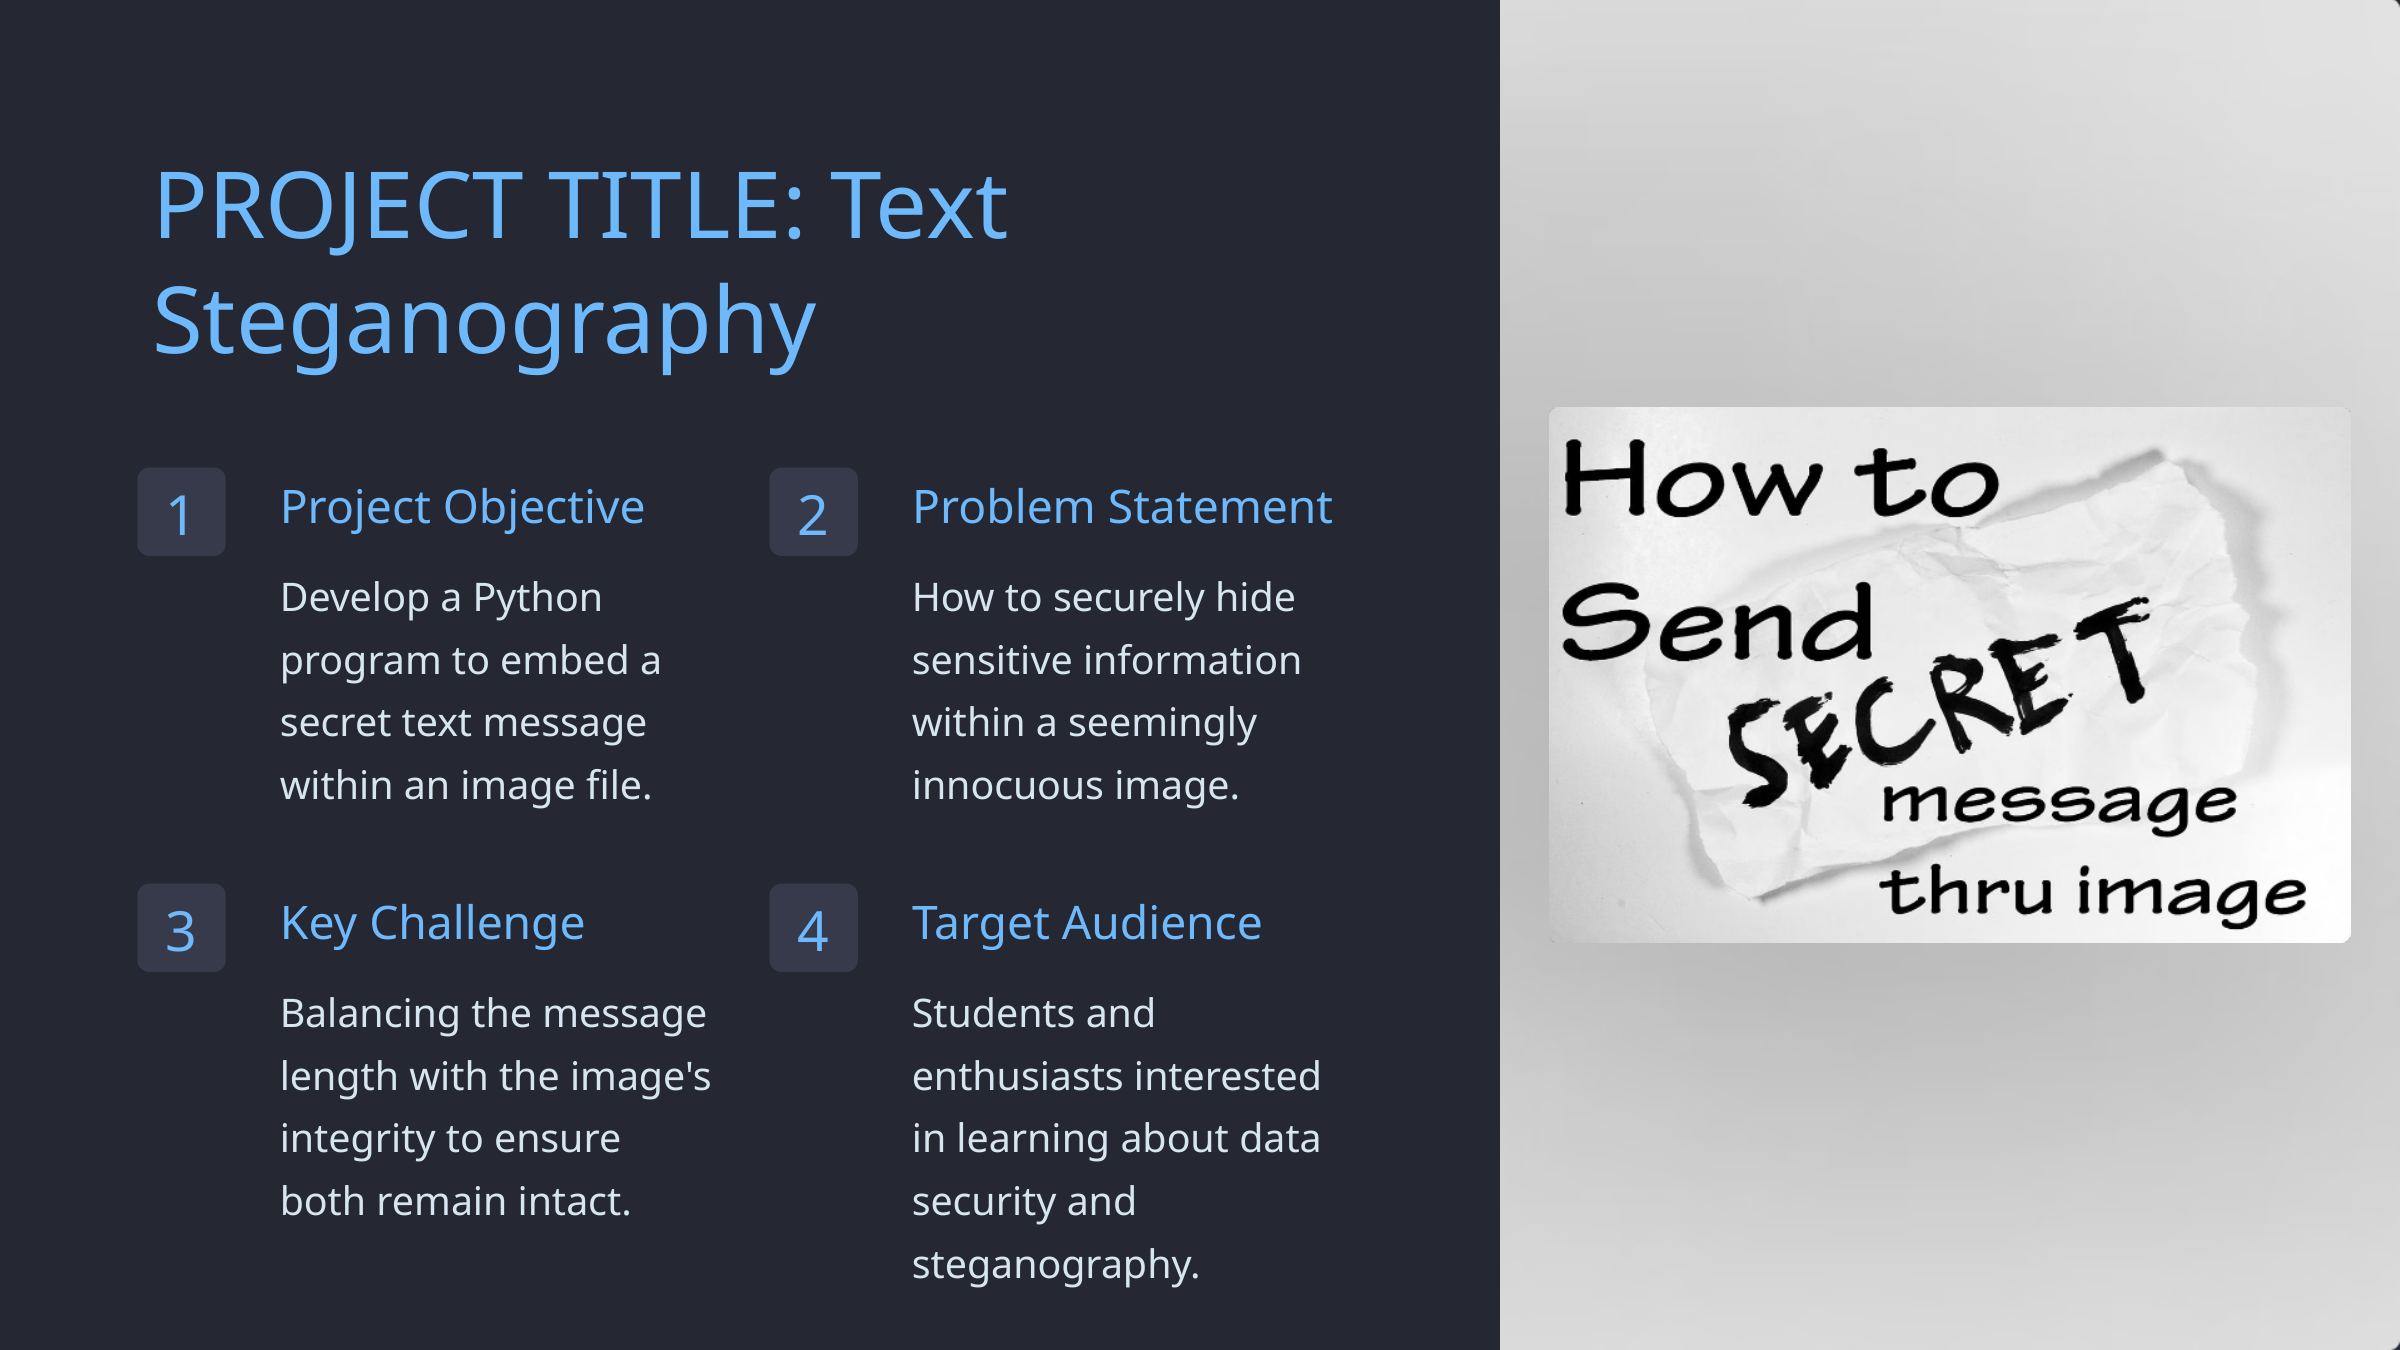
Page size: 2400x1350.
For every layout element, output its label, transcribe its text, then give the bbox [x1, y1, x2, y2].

text_box Balancing the message length with the image's integrity to ensure both remain intact. [264, 964, 731, 1217]
text_box Problem Statement [897, 467, 1360, 526]
text_box 3 [166, 900, 198, 956]
text_box [769, 467, 858, 556]
text_box Key Challenge [265, 883, 727, 942]
text_box [0, 0, 1493, 1350]
text_box 2 [798, 484, 829, 540]
text_box Target Audience [897, 883, 1360, 942]
text_box [137, 883, 226, 972]
picture [1499, 0, 2400, 1350]
text_box [769, 883, 858, 972]
text_box Develop a Python program to embed a secret text message within an image file. [264, 548, 731, 801]
text_box [137, 467, 226, 556]
text_box 4 [798, 900, 829, 956]
text_box PROJECT TITLE: Text Steganography [137, 133, 1363, 365]
text_box Students and enthusiasts interested in learning about data security and steganography. [897, 964, 1363, 1217]
text_box 1 [171, 484, 192, 540]
text_box Project Objective [265, 467, 727, 526]
text_box How to securely hide sensitive information within a seemingly innocuous image. [897, 548, 1363, 801]
